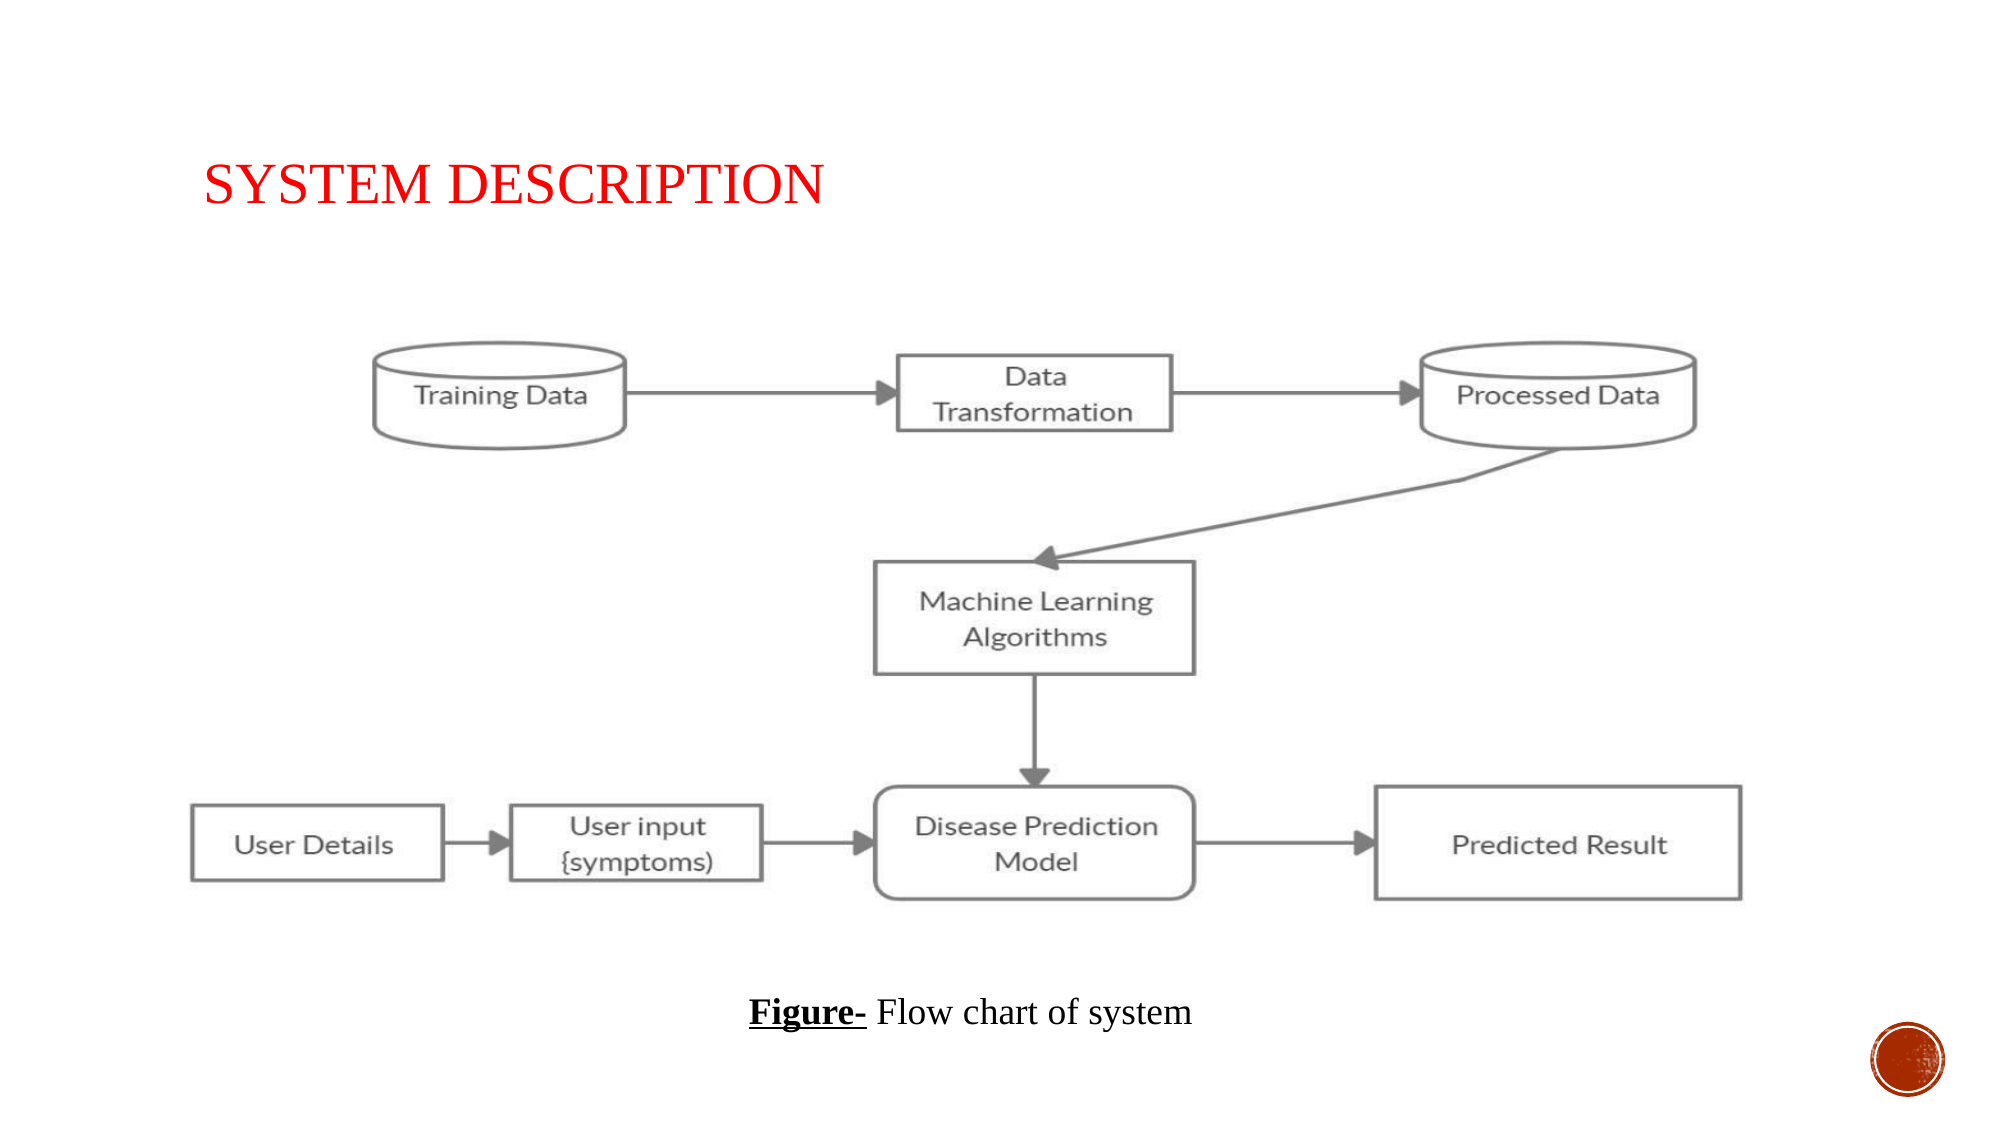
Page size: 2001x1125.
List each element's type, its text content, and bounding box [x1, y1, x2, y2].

title System description [188, 136, 1764, 234]
picture [188, 333, 1745, 906]
text_box Figure- Flow chart of system [734, 979, 1319, 1040]
